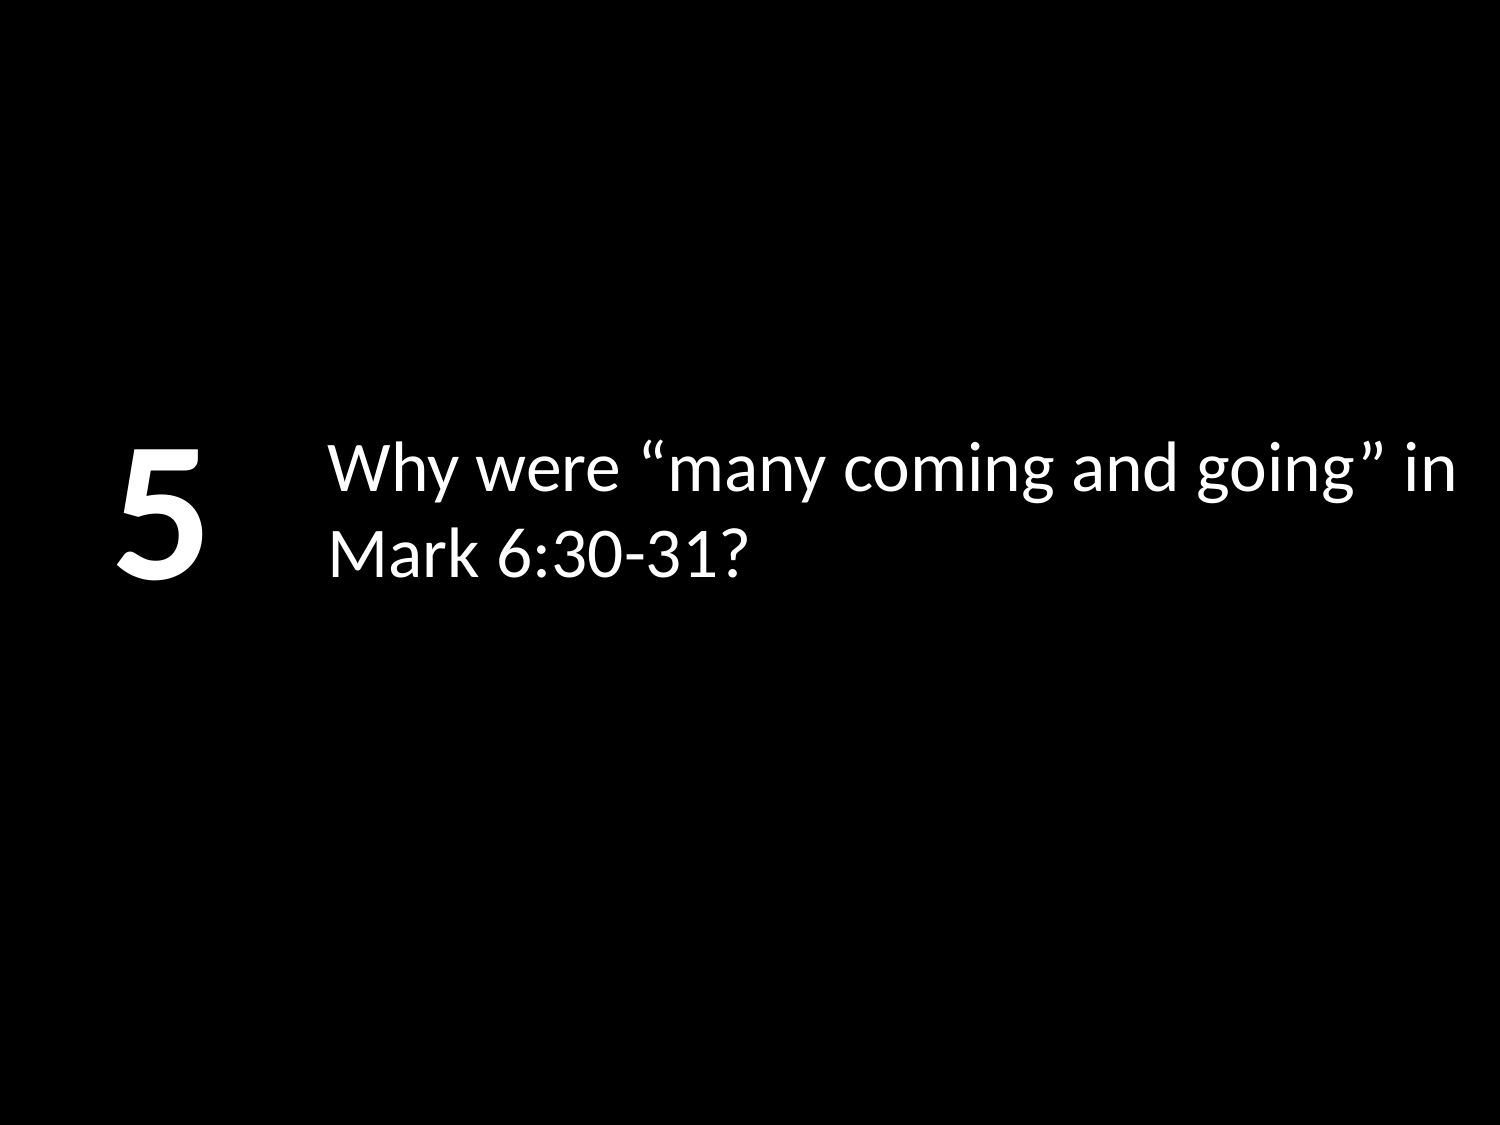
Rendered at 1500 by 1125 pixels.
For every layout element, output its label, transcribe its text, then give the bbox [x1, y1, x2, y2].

title Why were “many coming and going” in Mark 6:30-31? [312, 412, 1500, 600]
list 5 [0, 262, 213, 738]
